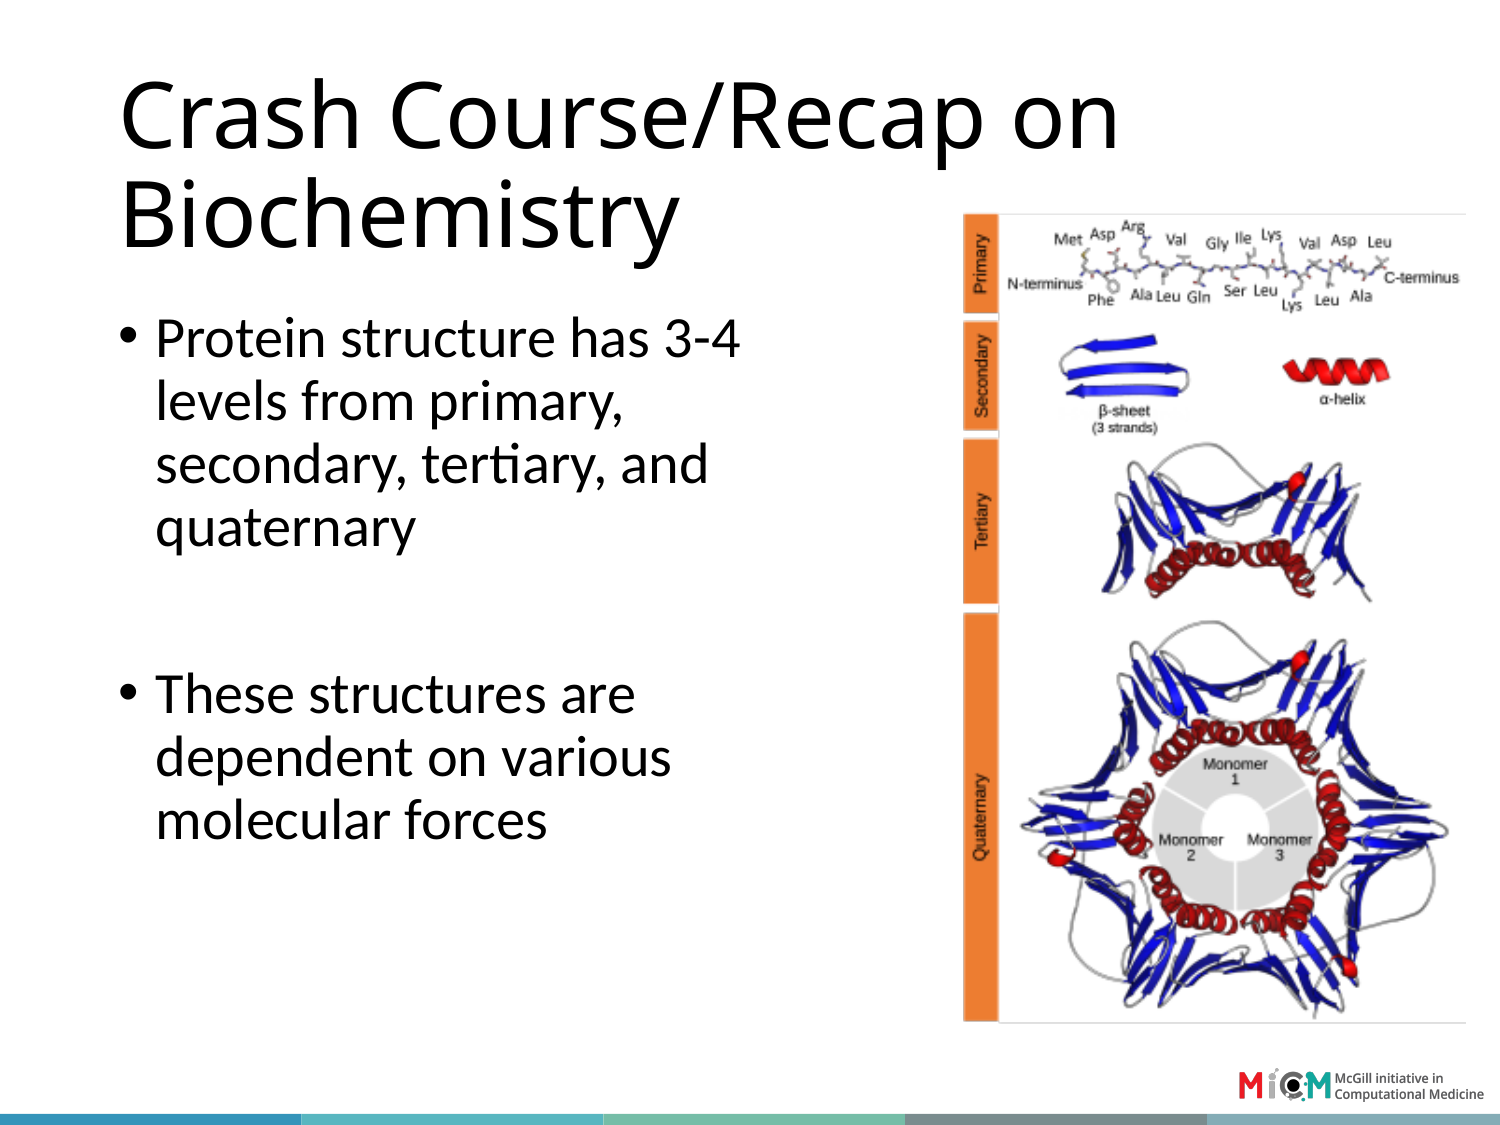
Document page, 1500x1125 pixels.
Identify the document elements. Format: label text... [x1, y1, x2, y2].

picture [962, 209, 1466, 1029]
title Crash Course/Recap on Biochemistry [103, 59, 1397, 278]
list Protein structure has 3-4 levels from primary, secondary, tertiary, and quaternary These structures are dependent on various molecular forces [103, 299, 874, 1014]
picture [1211, 1051, 1500, 1122]
